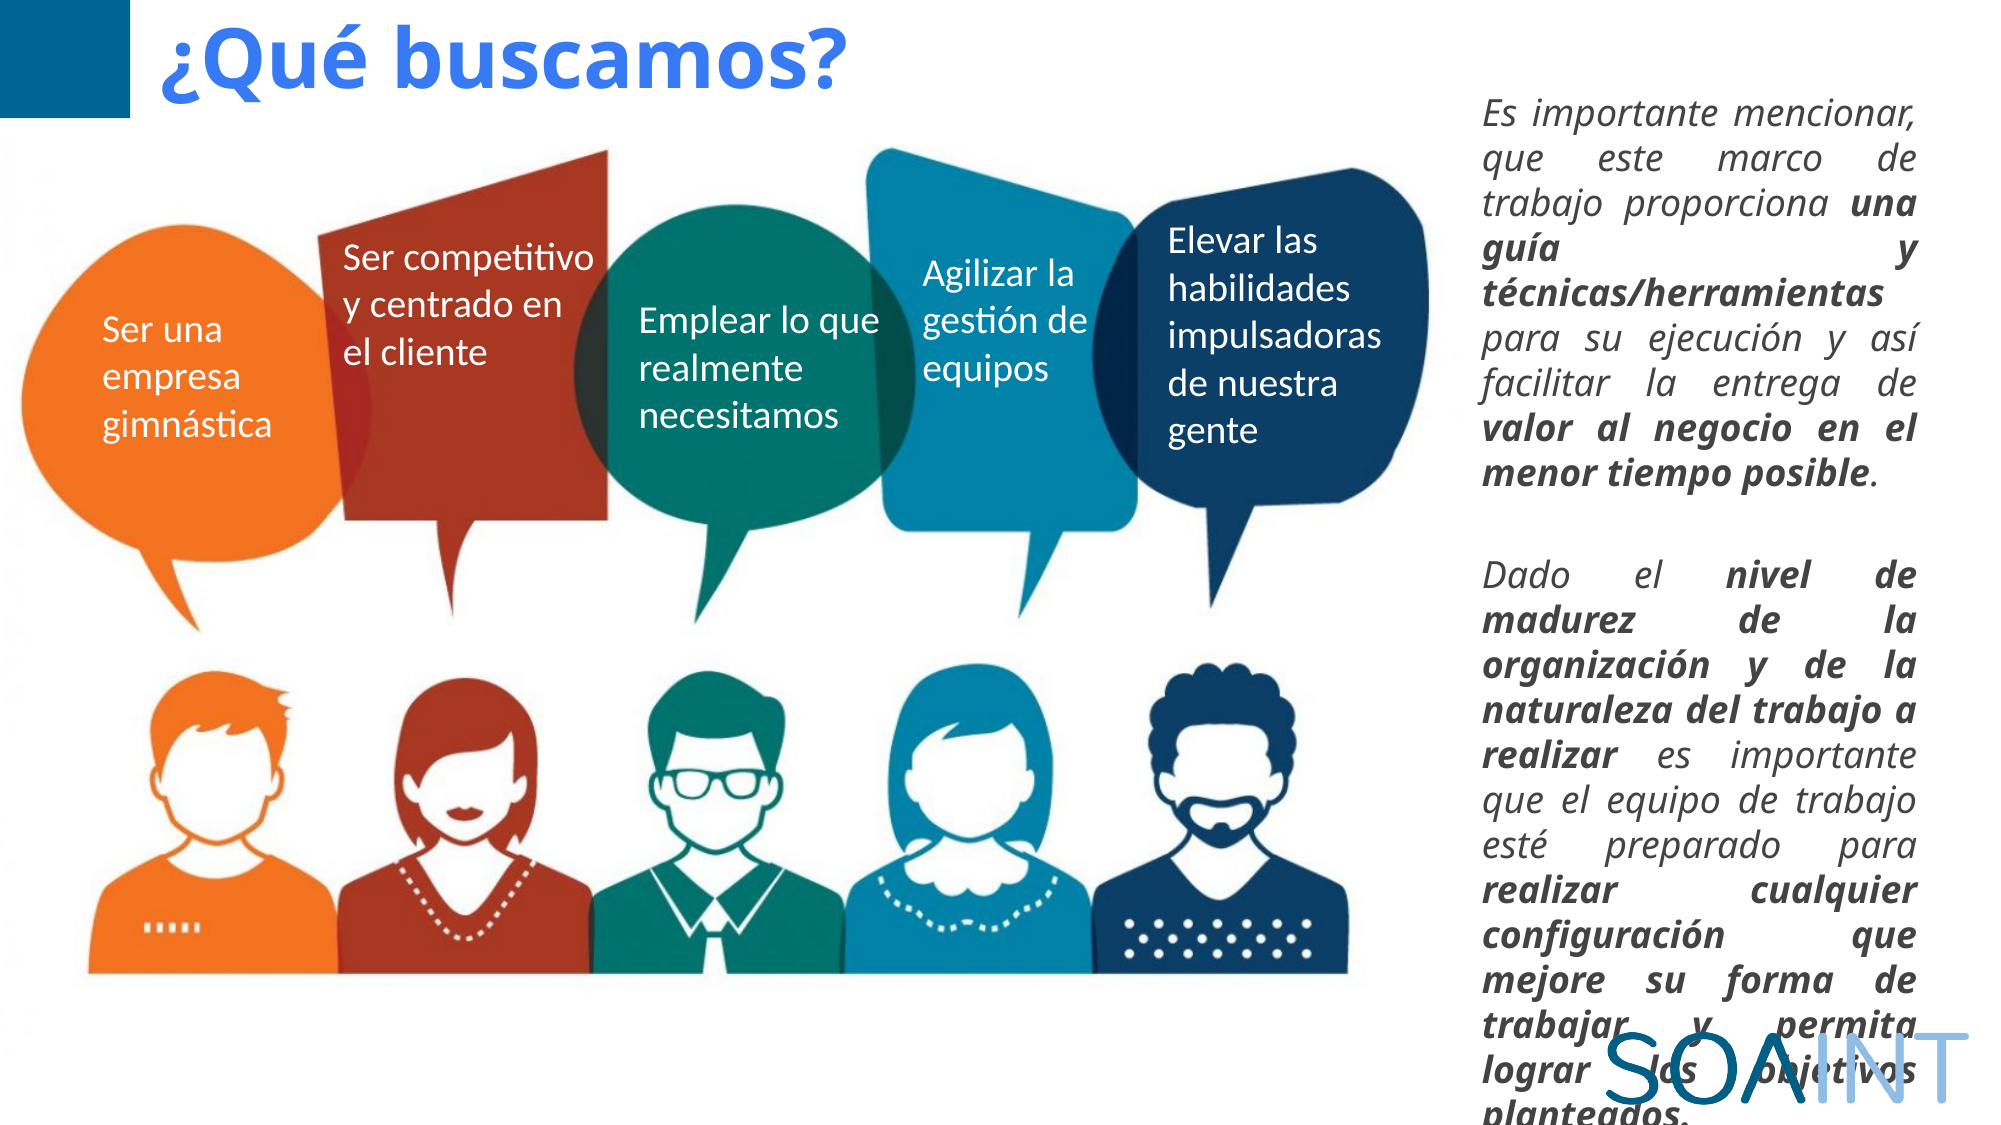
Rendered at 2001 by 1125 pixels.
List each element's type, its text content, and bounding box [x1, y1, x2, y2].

picture [1605, 1095, 1622, 1105]
picture [1605, 1032, 1648, 1097]
picture [1617, 1032, 1695, 1105]
text_box [0, 0, 131, 119]
picture [1713, 1032, 1969, 1105]
picture [0, 127, 1463, 1068]
text_box ¿Qué buscamos? [138, 0, 2000, 116]
picture [1680, 1040, 1727, 1097]
text_box Es importante mencionar, que este marco de trabajo proporciona una guía y técnicas/herramientas para su ejecución y así facilitar la entrega de valor al negocio en el menor tiempo posible. Dado el nivel de madurez de la organización y de la naturaleza del trabajo a realizar es importante que el equipo de trabajo esté preparado para realizar cualquier configuración que mejore su forma de trabajar y permita lograr los objetivos planteados. [1461, 116, 1938, 1125]
